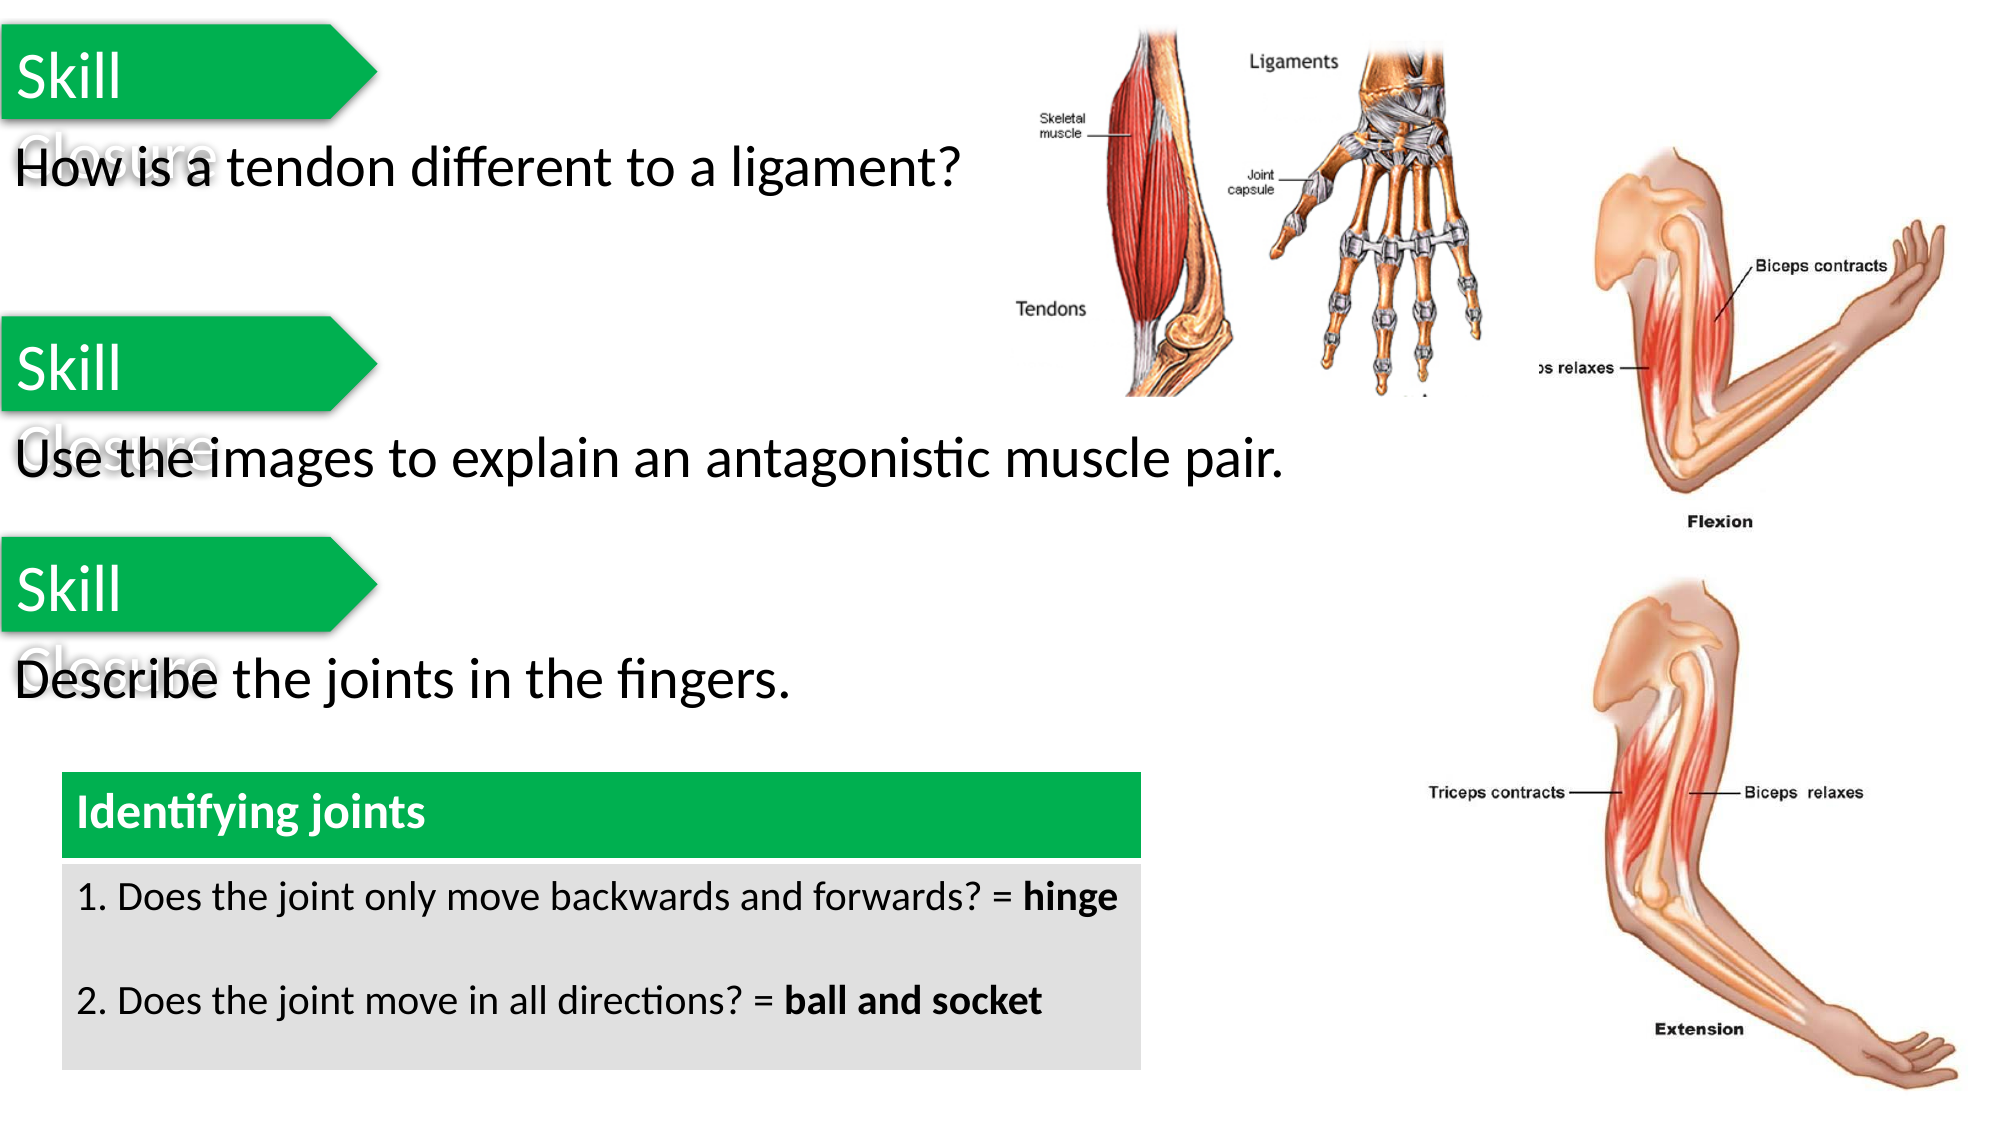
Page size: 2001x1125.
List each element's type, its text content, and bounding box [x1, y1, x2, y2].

text_box How is a tendon different to a ligament? [0, 120, 1010, 205]
table_cell 1. Does the joint only move backwards and forwards? = hinge 2. Does the joint move in all directions? = ball and socket [62, 864, 1141, 1070]
text_box Describe the joints in the fingers. [0, 633, 1415, 718]
picture [1010, 24, 1978, 1096]
text_box Skill Closure [1, 536, 378, 632]
text_box Skill Closure [1, 24, 378, 119]
text_box Skill Closure [1, 316, 378, 411]
text_box Use the images to explain an antagonistic muscle pair. [0, 411, 1476, 497]
table_header Identifying joints [62, 772, 1141, 858]
